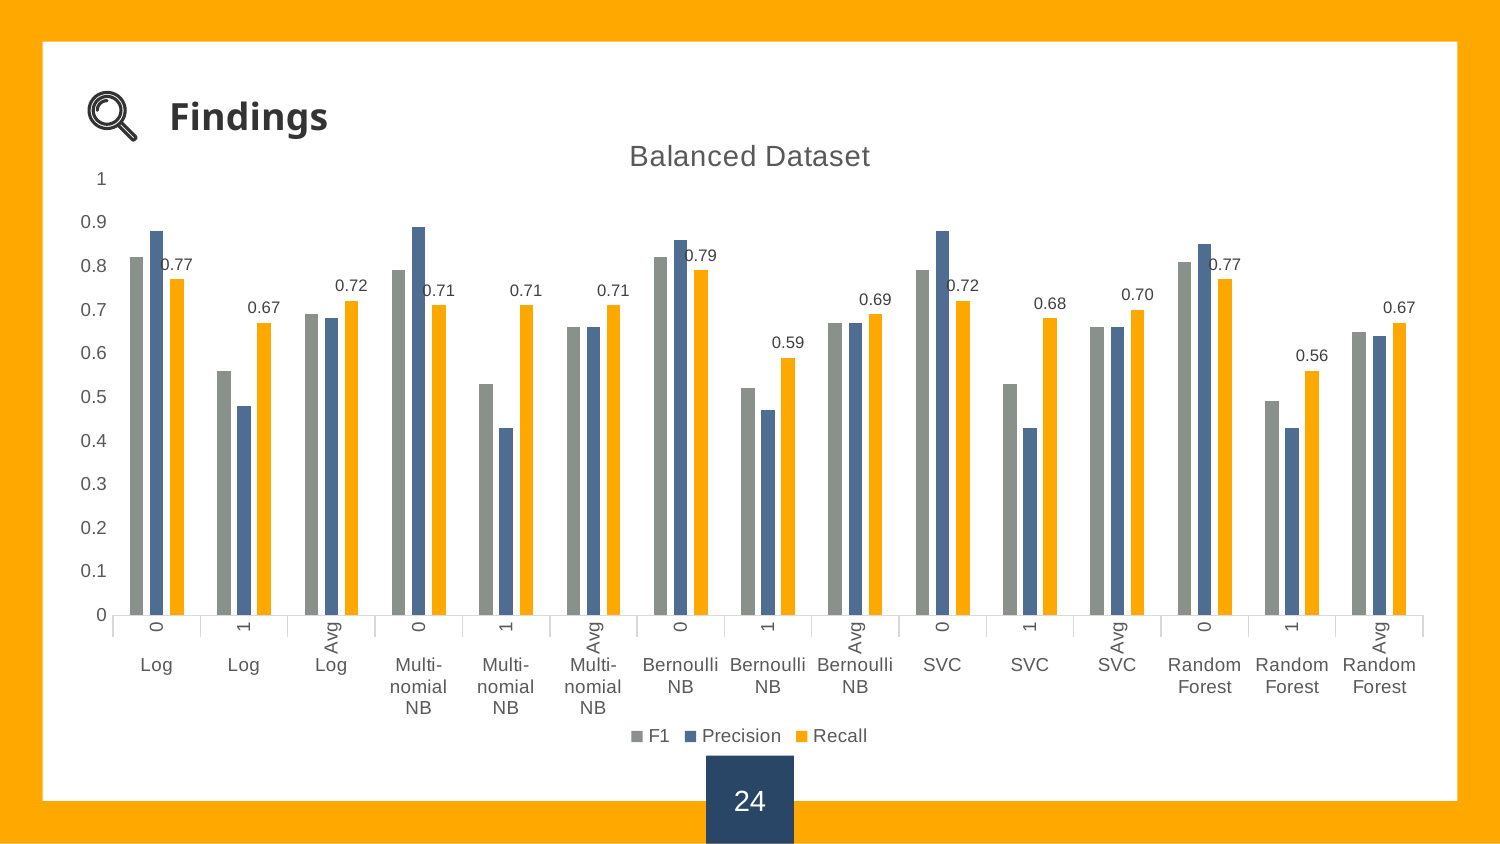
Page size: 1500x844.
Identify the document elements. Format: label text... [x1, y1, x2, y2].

slide_number 24 [705, 769, 794, 844]
text_box Findings [154, 87, 1011, 108]
chart [38, 110, 1462, 763]
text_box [88, 92, 137, 108]
